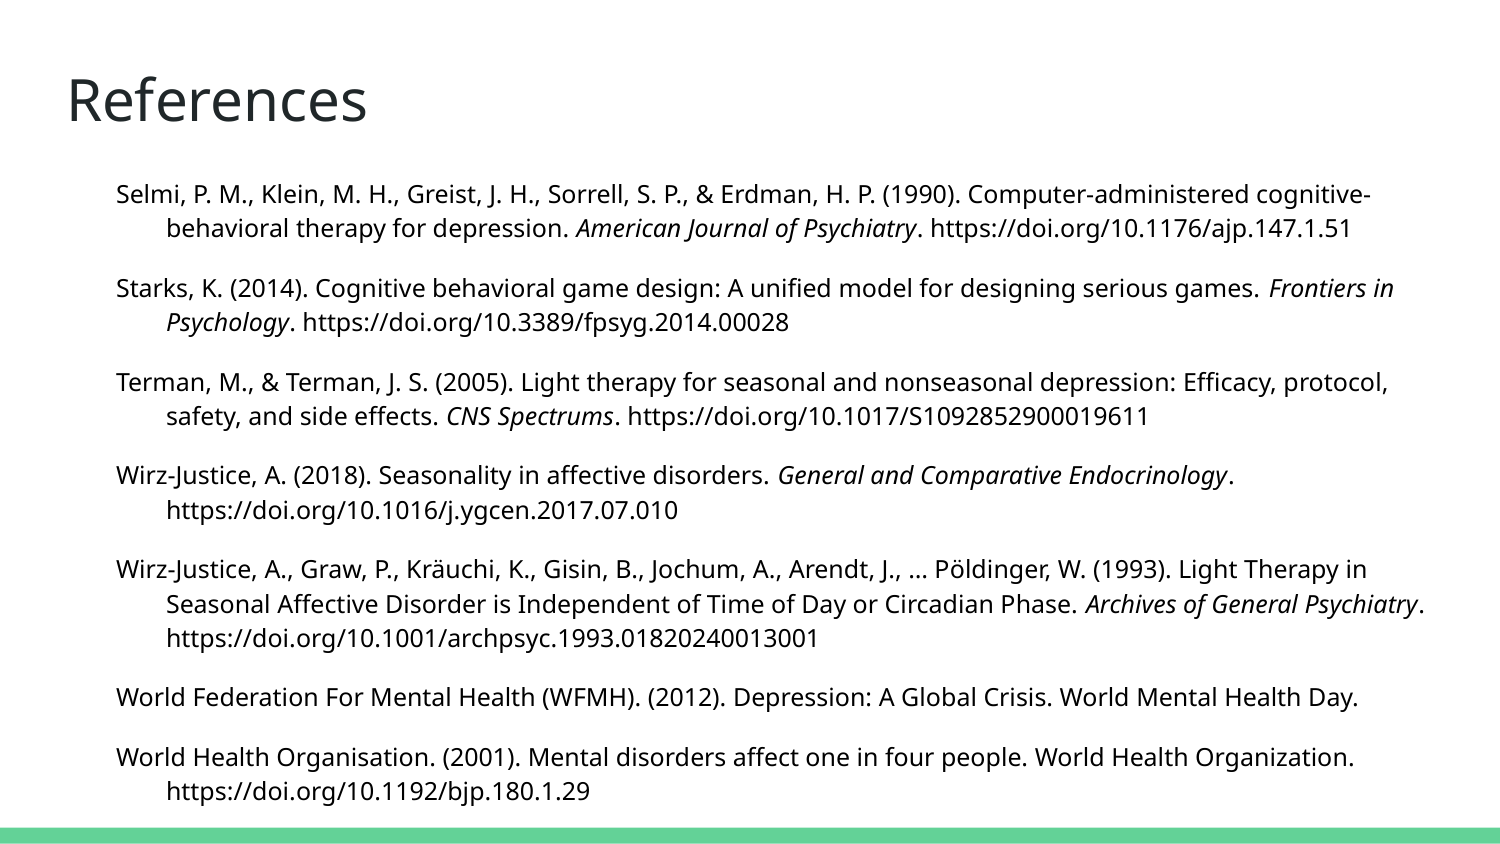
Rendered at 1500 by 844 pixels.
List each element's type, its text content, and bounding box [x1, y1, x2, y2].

title References [51, 48, 1449, 142]
list Selmi, P. M., Klein, M. H., Greist, J. H., Sorrell, S. P., & Erdman, H. P. (1990). Computer-administered cognitive-behavioral therapy for depression. American Journal of Psychiatry. https://doi.org/10.1176/ajp.147.1.51 Starks, K. (2014). Cognitive behavioral game design: A unified model for designing serious games. Frontiers in Psychology. https://doi.org/10.3389/fpsyg.2014.00028 Terman, M., & Terman, J. S. (2005). Light therapy for seasonal and nonseasonal depression: Efficacy, protocol, safety, and side effects. CNS Spectrums. https://doi.org/10.1017/S1092852900019611 Wirz-Justice, A. (2018). Seasonality in affective disorders. General and Comparative Endocrinology. https://doi.org/10.1016/j.ygcen.2017.07.010 Wirz-Justice, A., Graw, P., Kräuchi, K., Gisin, B., Jochum, A., Arendt, J., … Pöldinger, W. (1993). Light Therapy in Seasonal Affective Disorder is Independent of Time of Day or Circadian Phase. Archives of General Psychiatry. https://doi.org/10.1001/archpsyc.1993.01820240013001 World Federation For Mental Health (WFMH). (2012). Depression: A Global Crisis. World Mental Health Day. World Health Organisation. (2001). Mental disorders affect one in four people. World Health Organization. https://doi.org/10.1192/bjp.180.1.29 [51, 158, 1449, 788]
